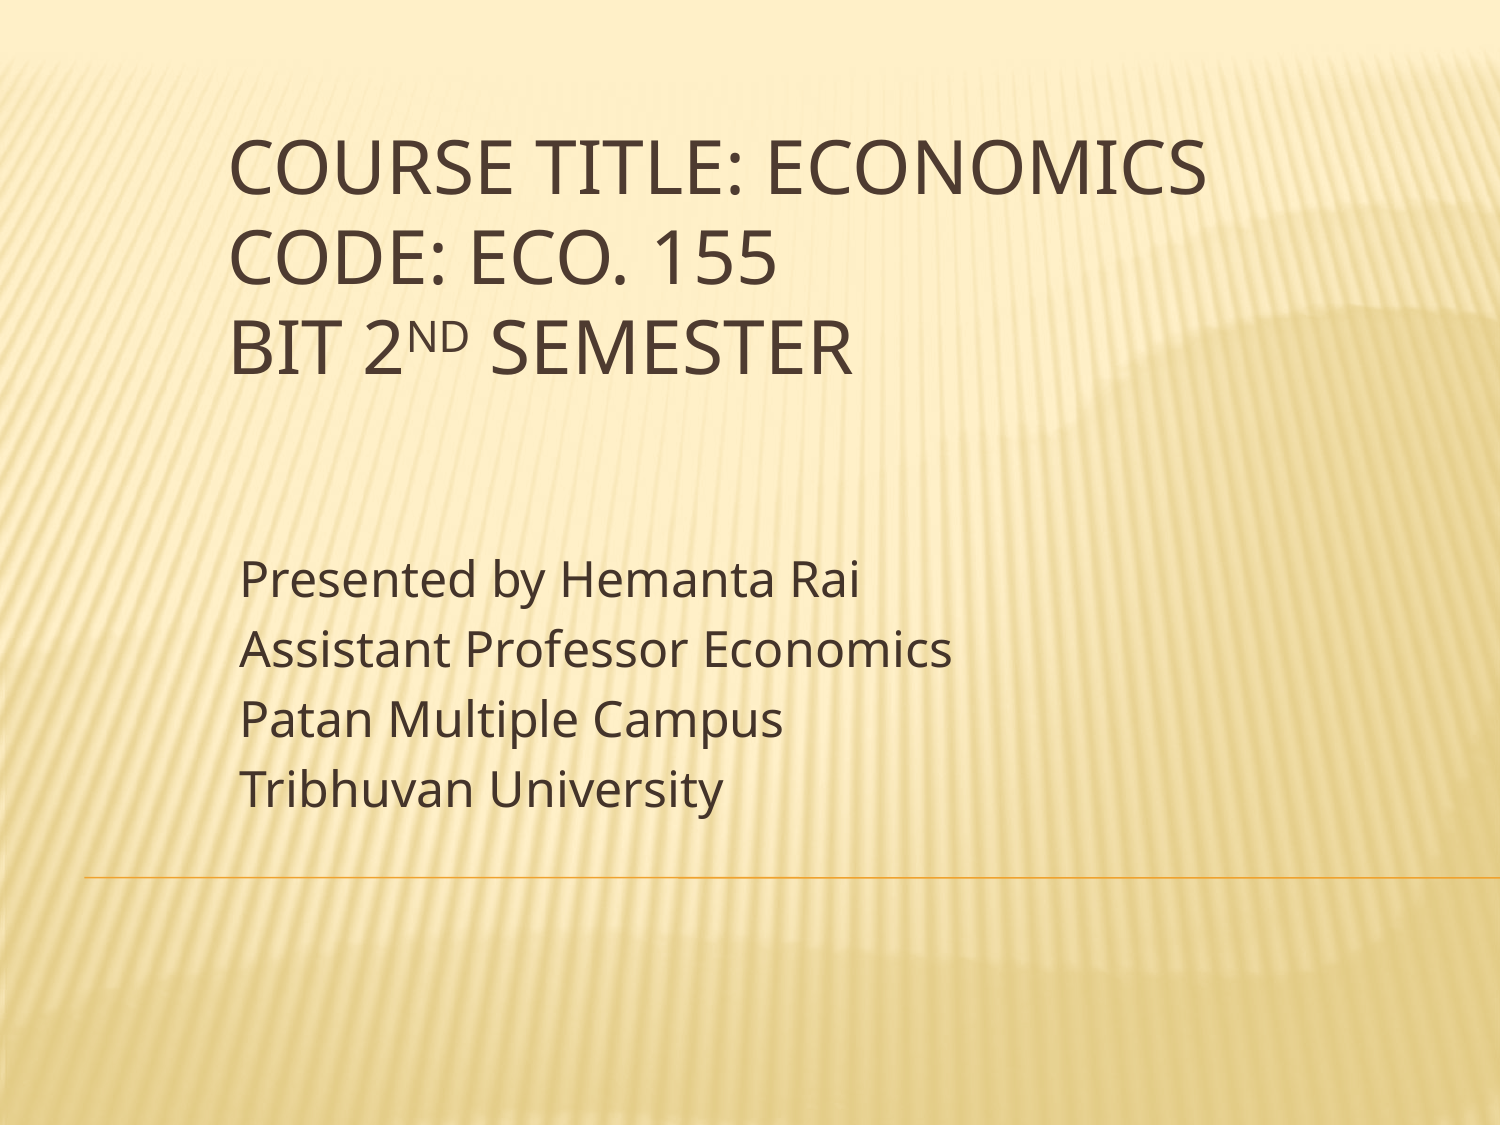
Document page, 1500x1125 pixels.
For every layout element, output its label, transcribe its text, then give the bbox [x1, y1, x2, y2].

subtitle Presented by Hemanta Rai Assistant Professor Economics Patan Multiple Campus Tribhuvan University [225, 537, 1275, 825]
title Course Title: Economics Code: Eco. 155 BIT 2nd Semester [212, 112, 1325, 500]
